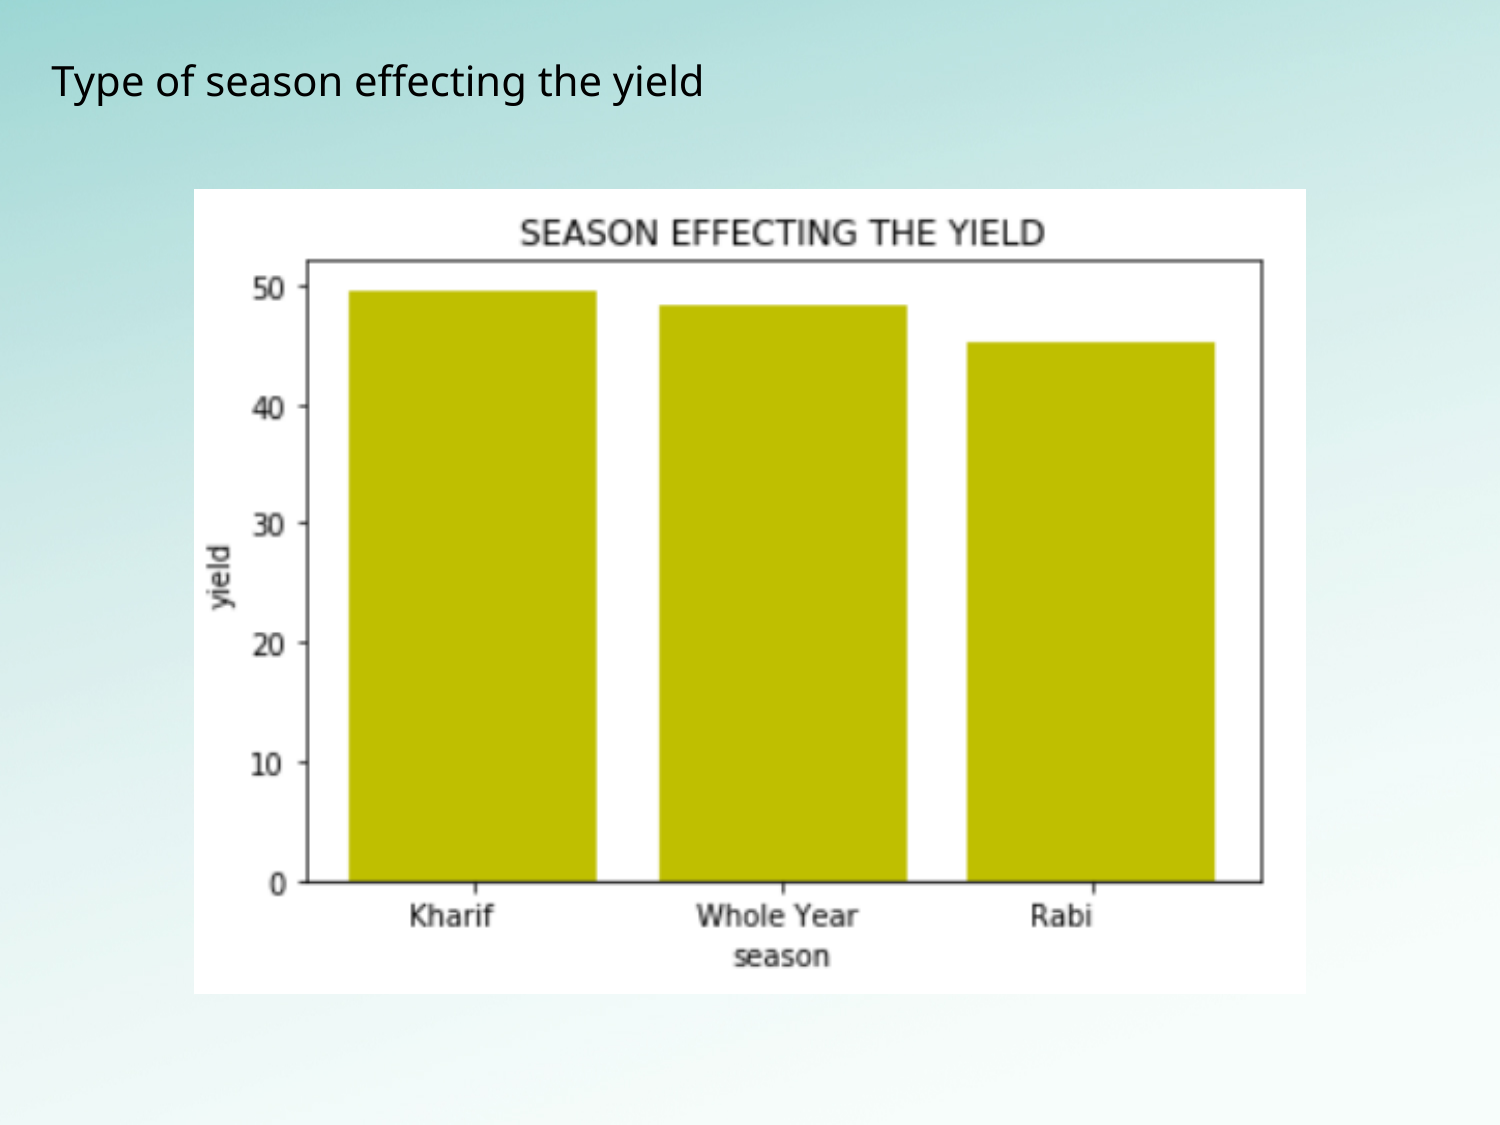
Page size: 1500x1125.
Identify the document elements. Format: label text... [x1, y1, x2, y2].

picture [0, 0, 1500, 1125]
text_box Type of season effecting the yield [36, 47, 761, 113]
